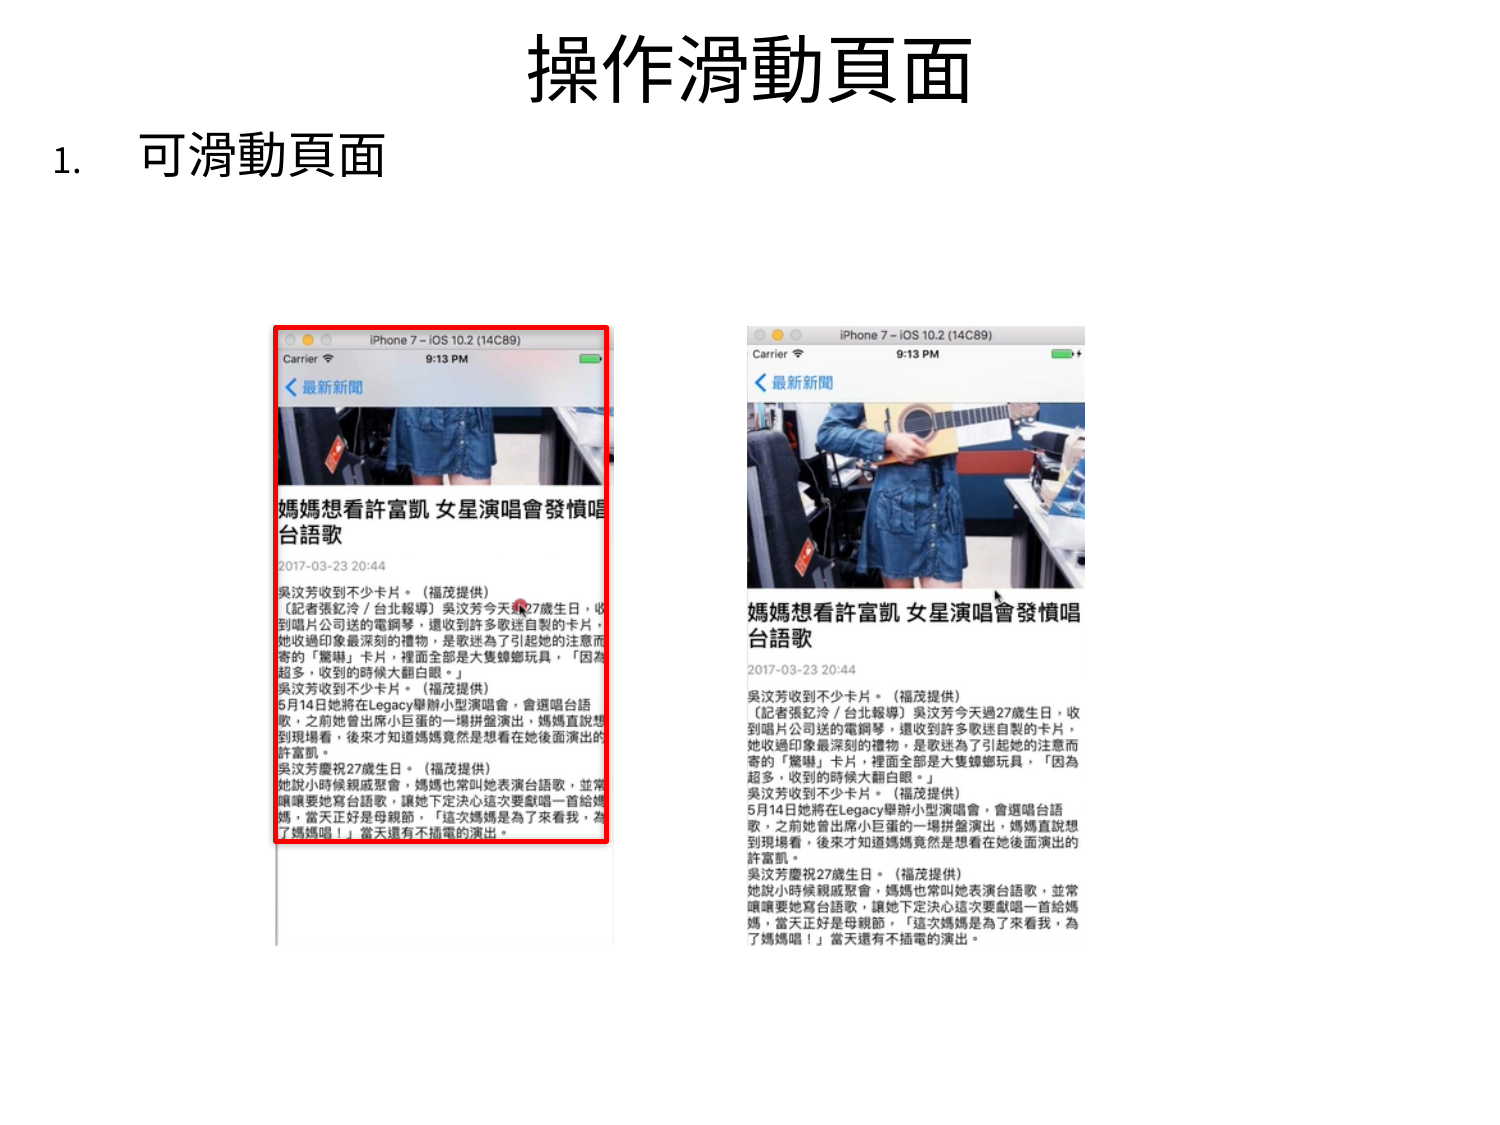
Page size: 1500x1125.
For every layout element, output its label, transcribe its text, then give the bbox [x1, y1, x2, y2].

picture [275, 326, 614, 946]
list 可滑動頁面 [37, 115, 1464, 261]
title 操作滑動頁面 [0, 0, 1500, 137]
picture [746, 326, 1085, 946]
